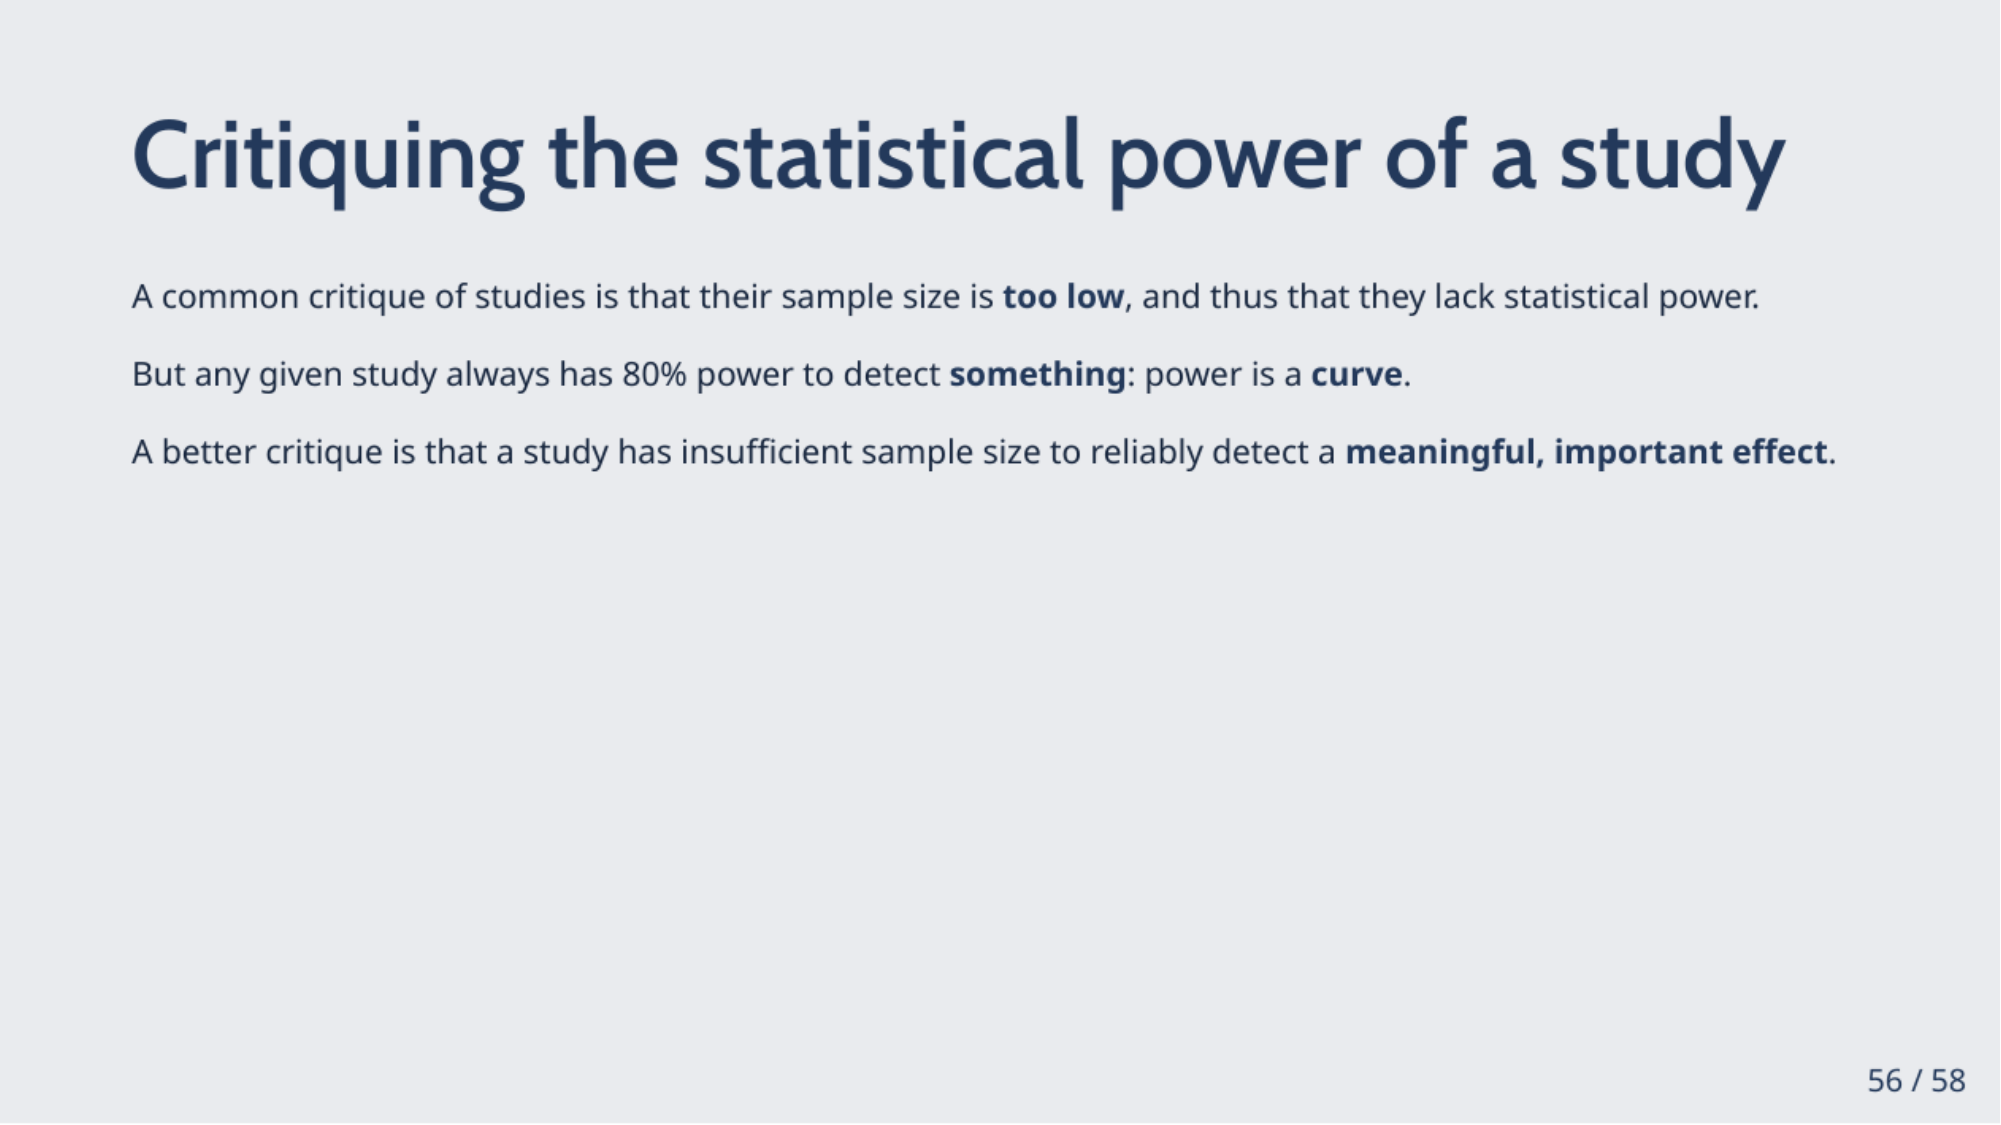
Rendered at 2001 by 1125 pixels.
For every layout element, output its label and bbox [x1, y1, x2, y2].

list [0, 0, 2000, 1125]
